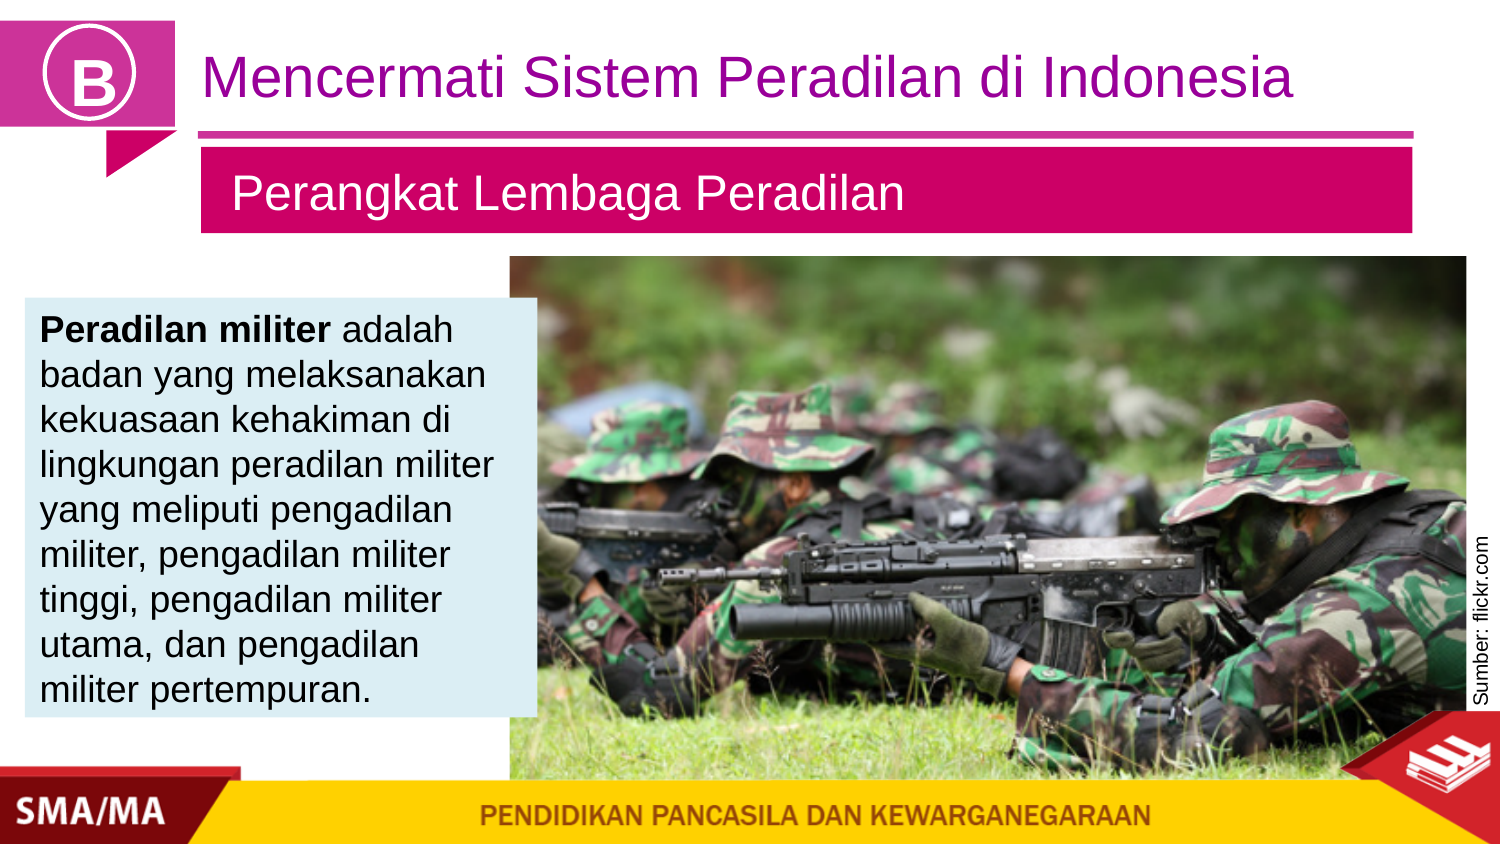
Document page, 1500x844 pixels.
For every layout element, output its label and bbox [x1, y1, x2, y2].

picture [0, 706, 1500, 844]
text_box [24, 146, 1500, 705]
text_box [0, 20, 1414, 178]
